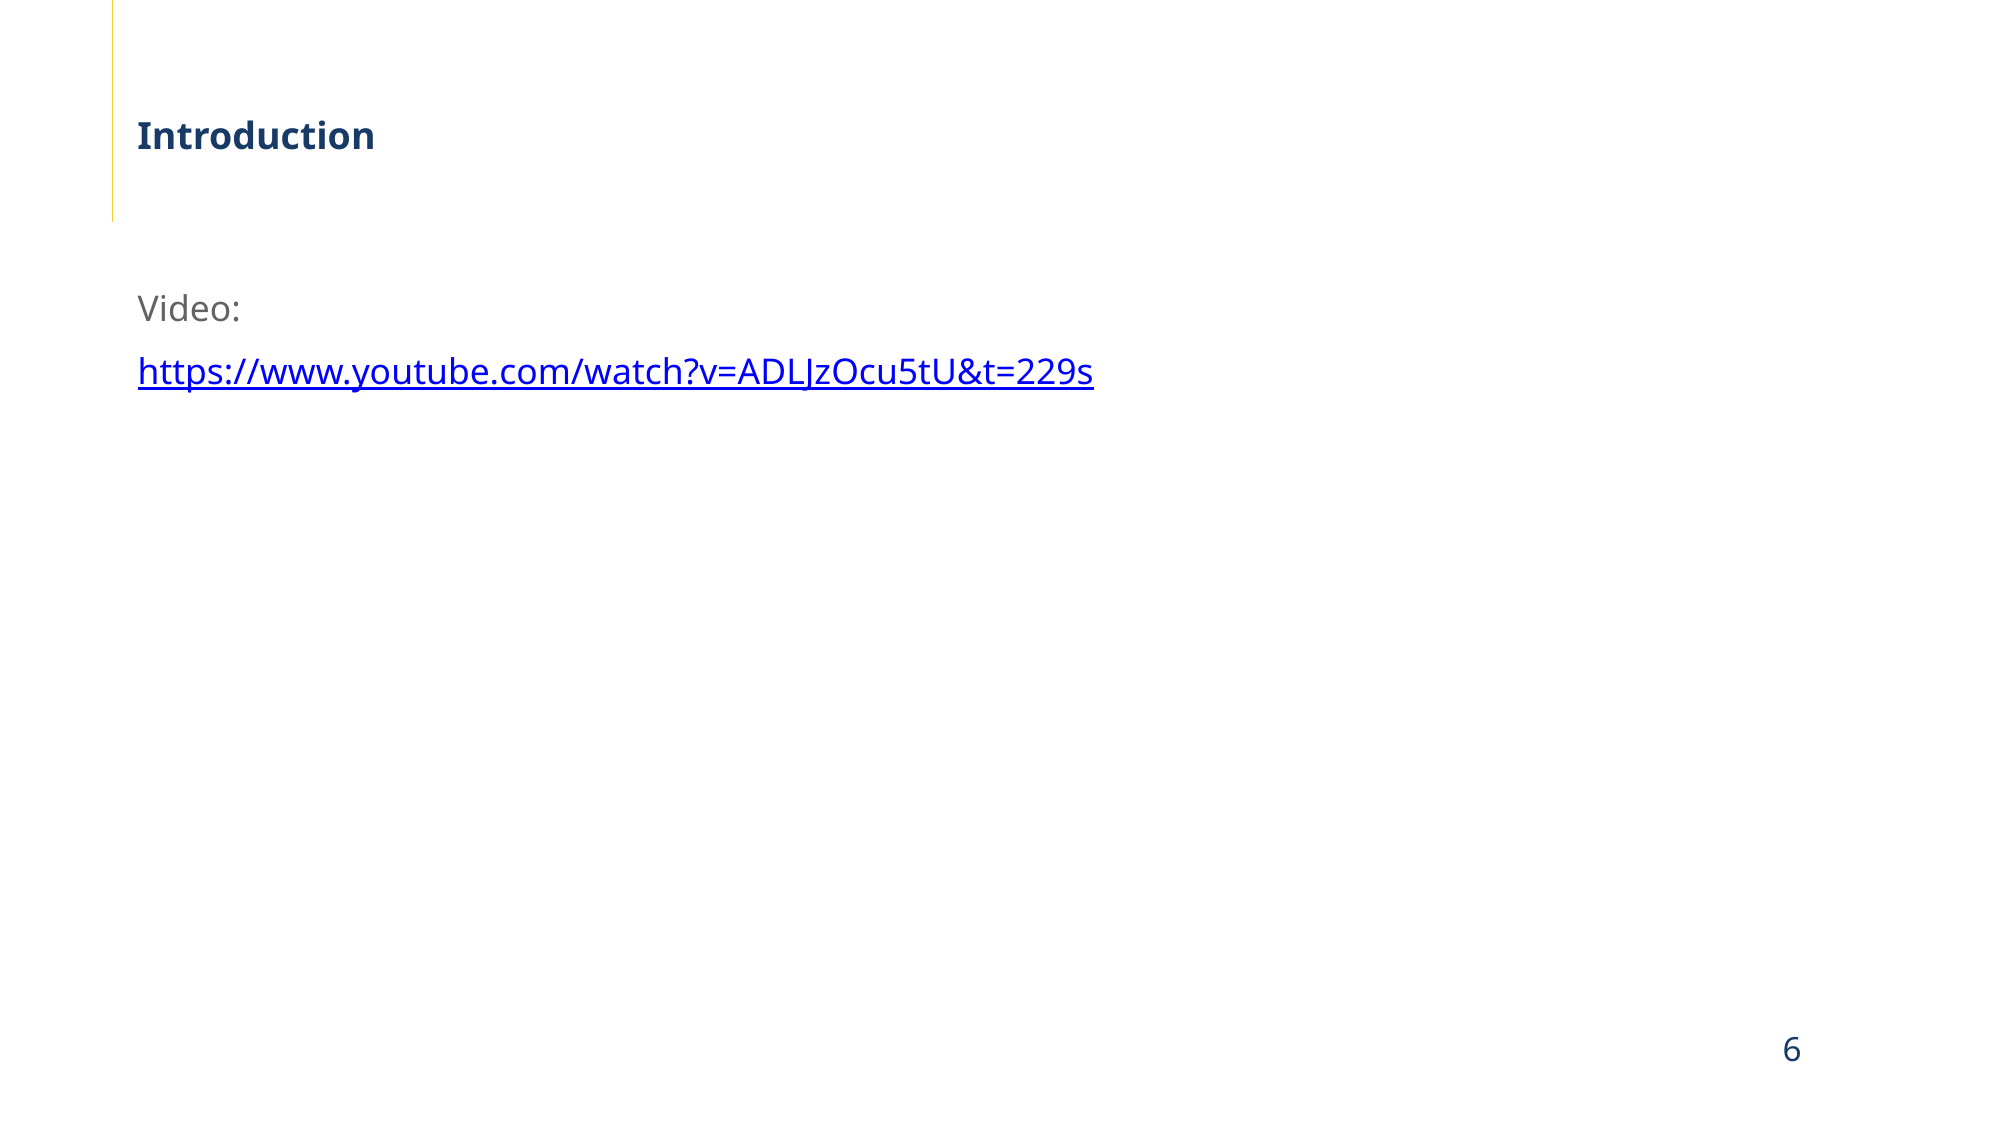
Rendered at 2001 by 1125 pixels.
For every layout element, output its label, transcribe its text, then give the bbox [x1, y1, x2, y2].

title Introduction [137, 112, 1863, 172]
slide_number 6 [1712, 1021, 1817, 1081]
list Video: https://www.youtube.com/watch?v=ADLJzOcu5tU&t=229s [137, 290, 1863, 908]
